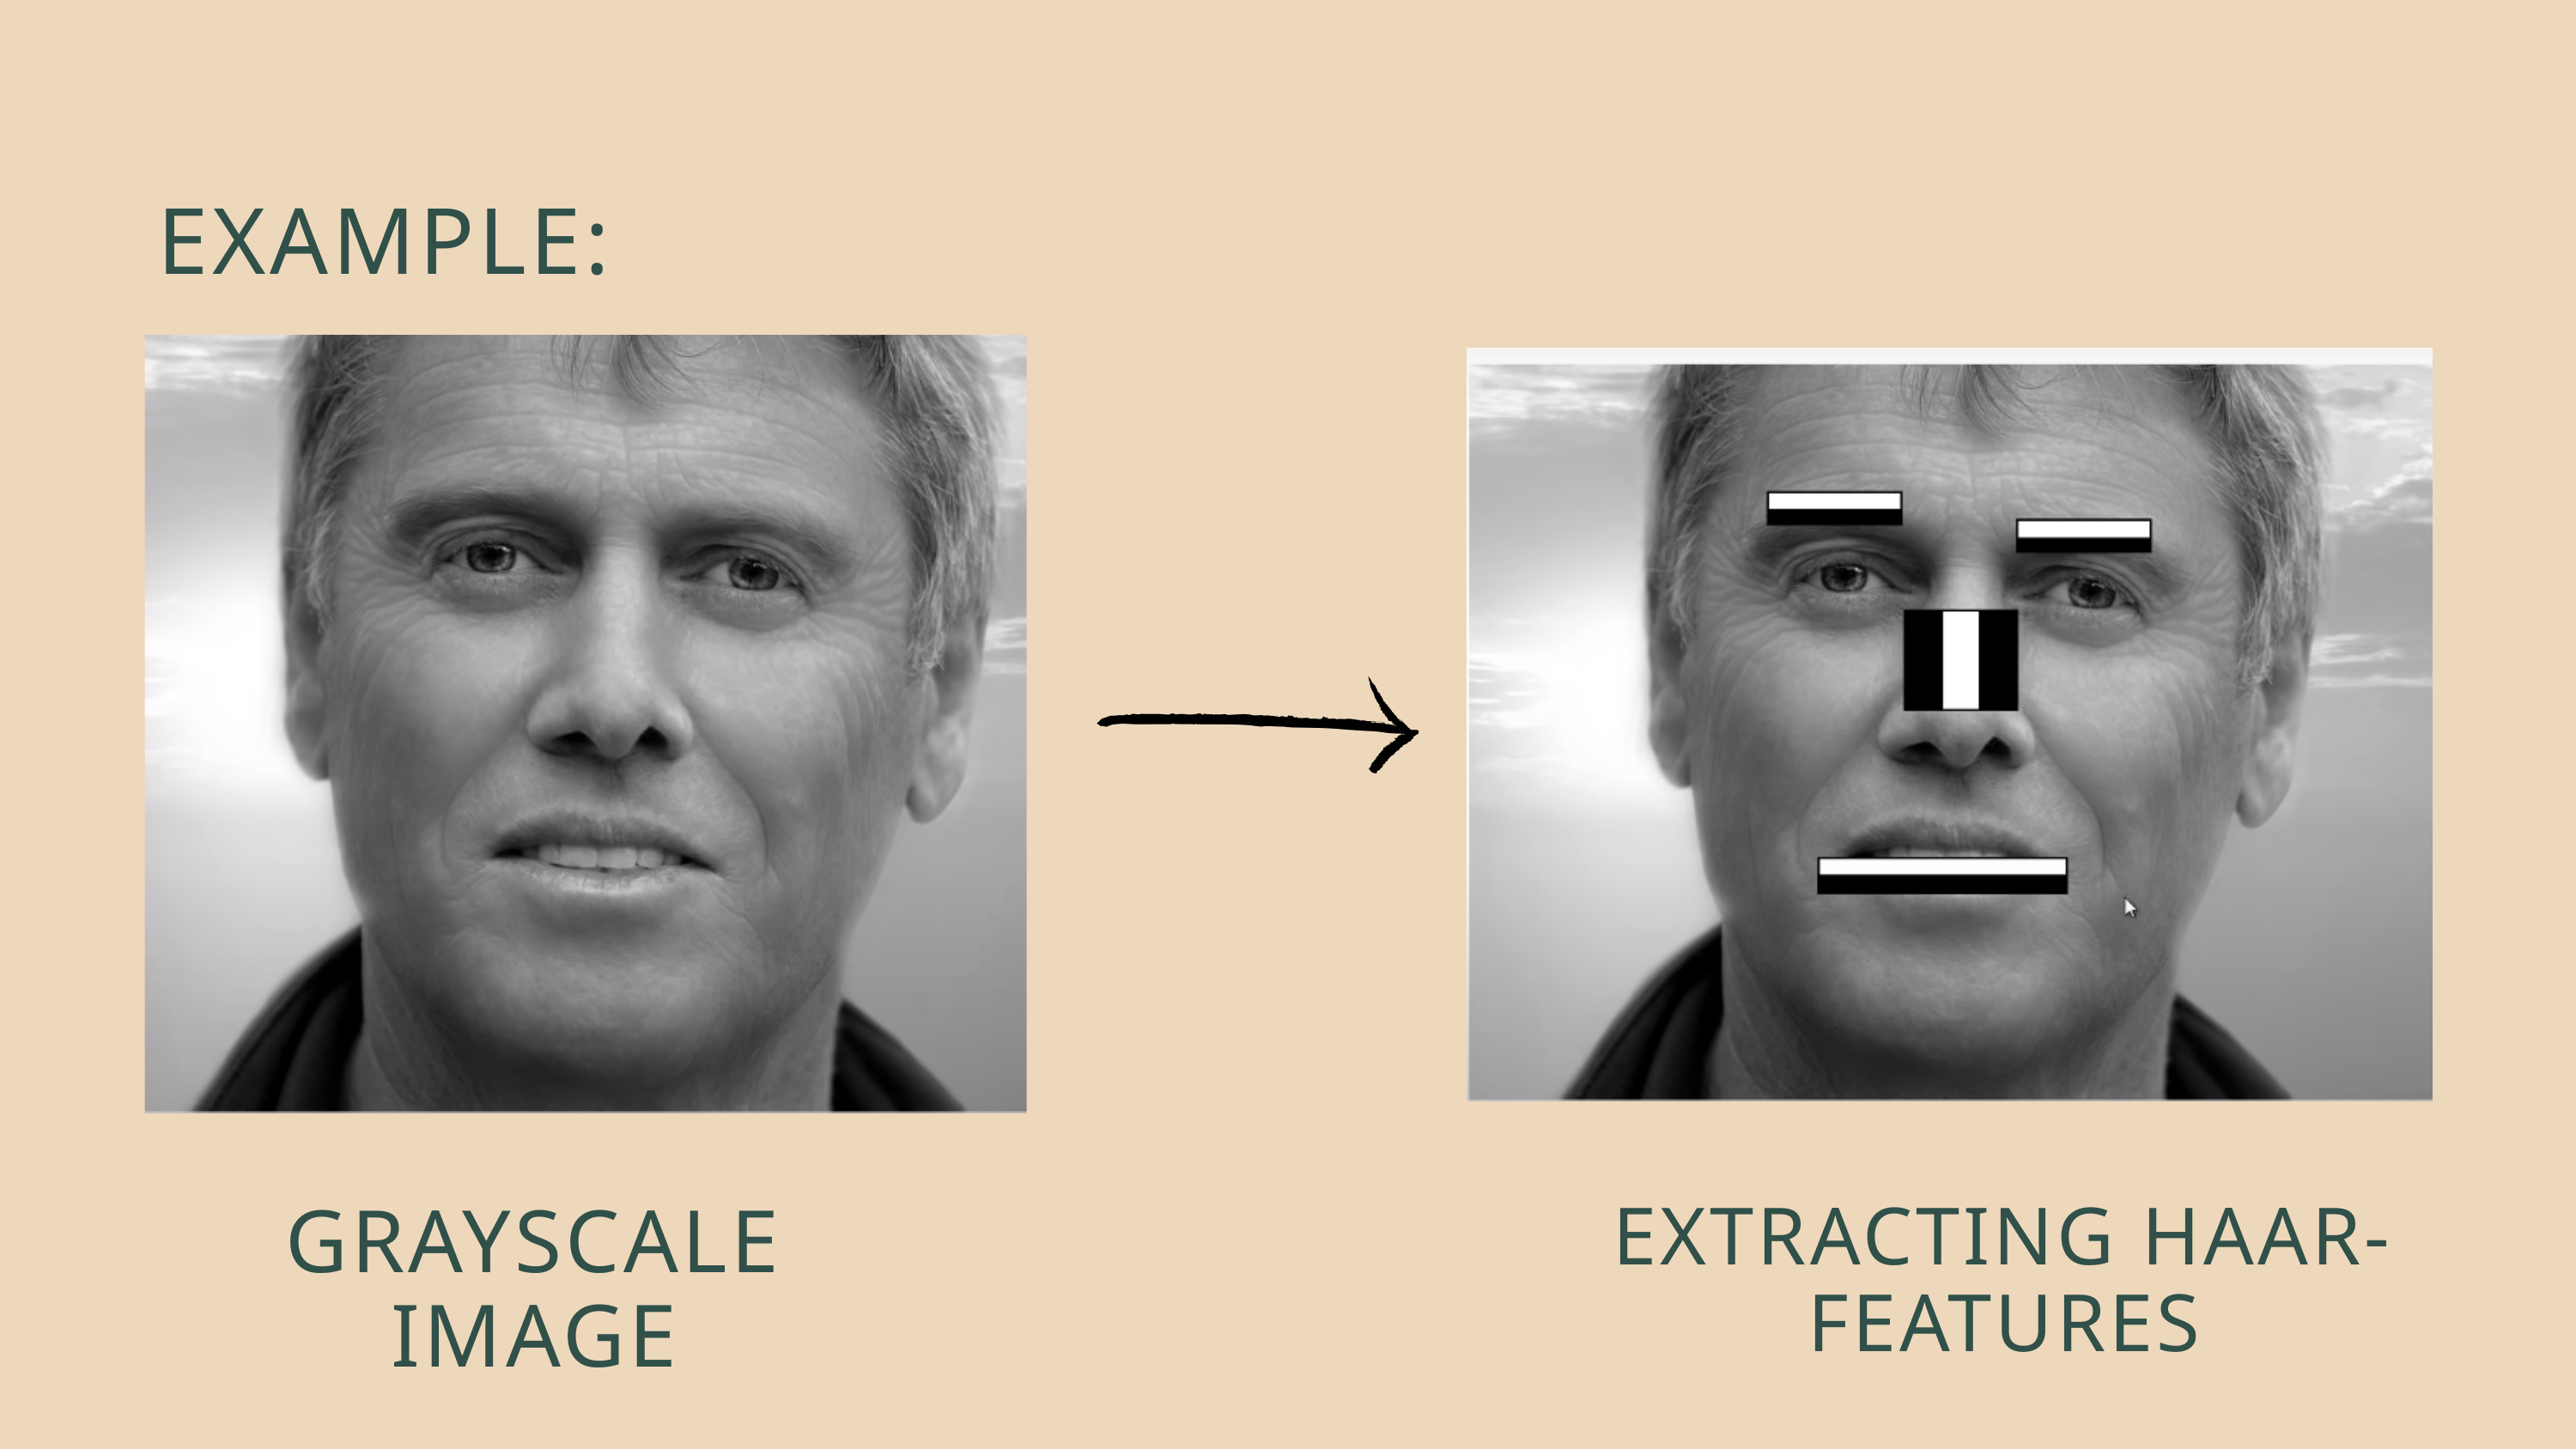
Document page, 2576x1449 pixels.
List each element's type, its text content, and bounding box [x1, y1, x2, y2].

text_box EXAMPLE: [157, 191, 1288, 293]
text_box EXTRACTING HAAR-FEATURES [1574, 1193, 2434, 1368]
text_box [144, 335, 1027, 1113]
text_box GRAYSCALE IMAGE [157, 1194, 911, 1385]
text_box [1466, 348, 2433, 1101]
text_box [1097, 676, 1419, 773]
